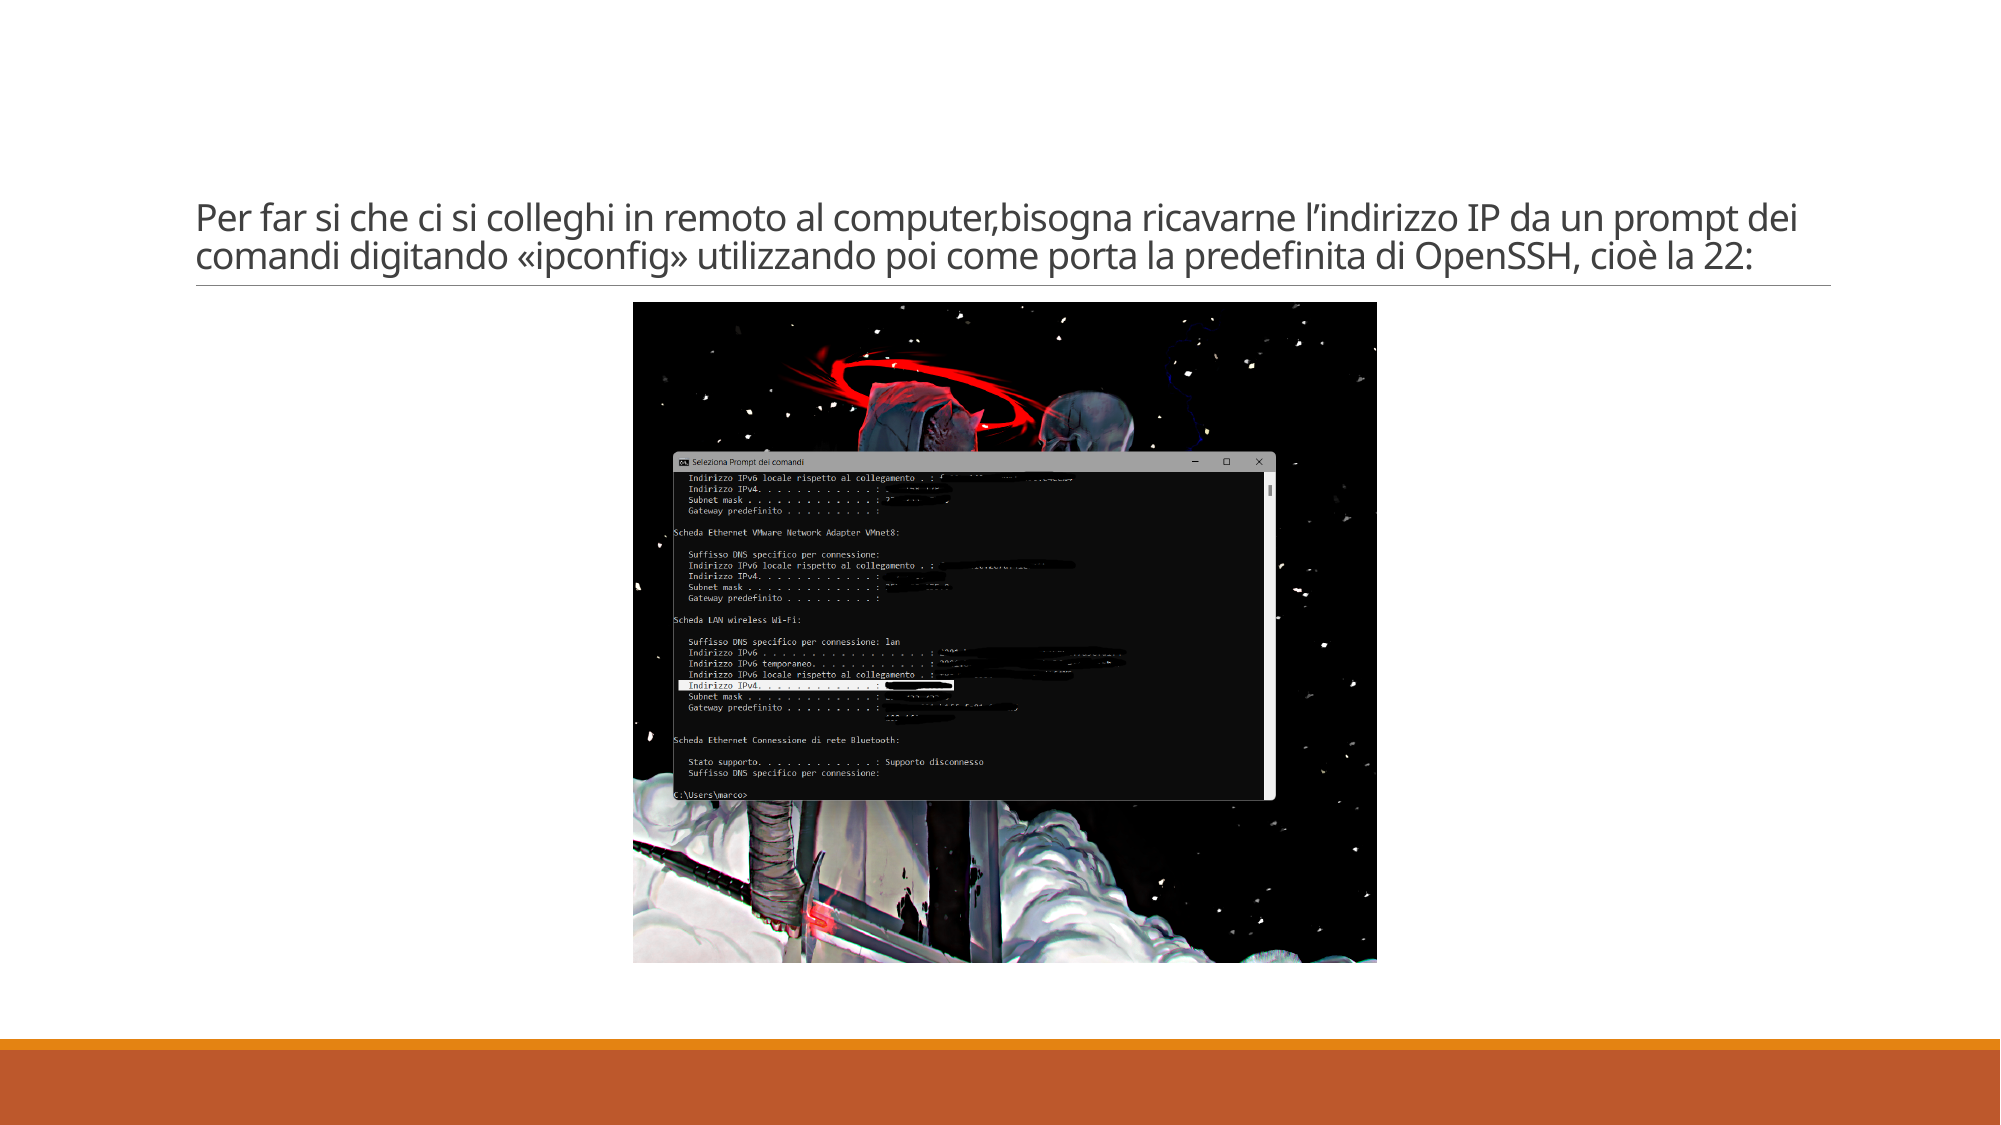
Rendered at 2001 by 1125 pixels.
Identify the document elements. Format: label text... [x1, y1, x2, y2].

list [633, 302, 1377, 964]
title Per far si che ci si colleghi in remoto al computer,bisogna ricavarne l’indirizzo IP da un prompt dei comandi digitando «ipconfig» utilizzando poi come porta la predefinita di OpenSSH, cioè la 22: [180, 47, 1830, 285]
